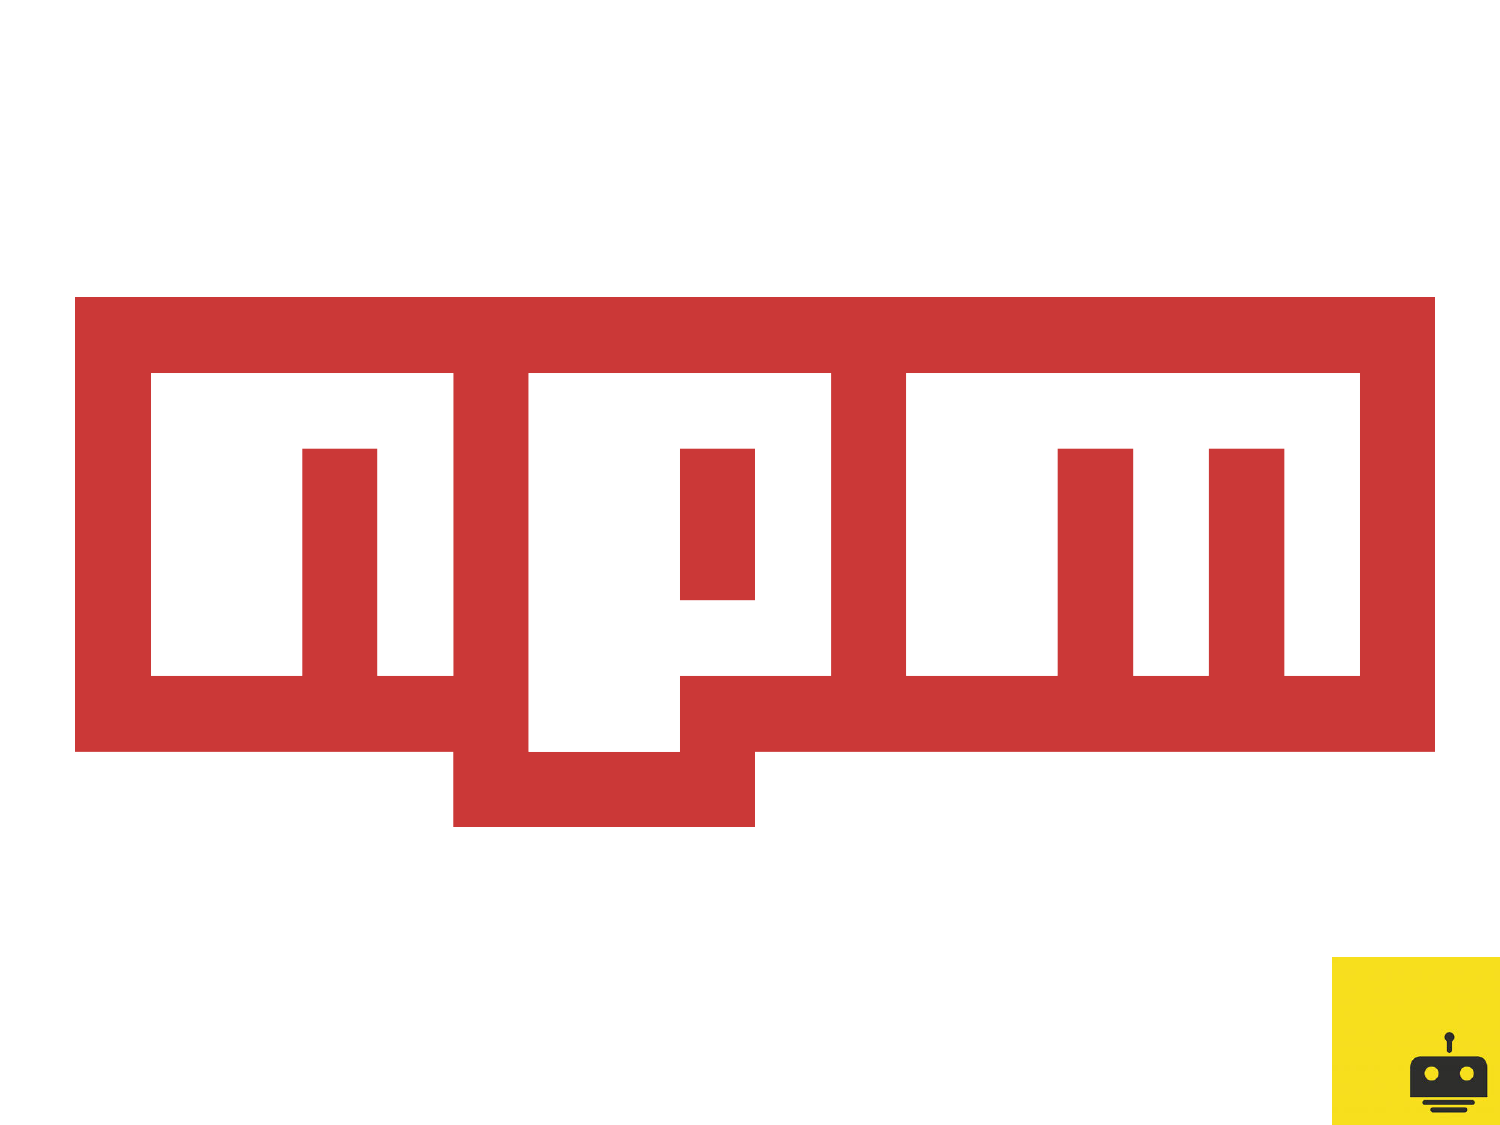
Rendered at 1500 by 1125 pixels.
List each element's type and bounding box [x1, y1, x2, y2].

picture [1332, 957, 1500, 1125]
picture [75, 297, 1435, 827]
